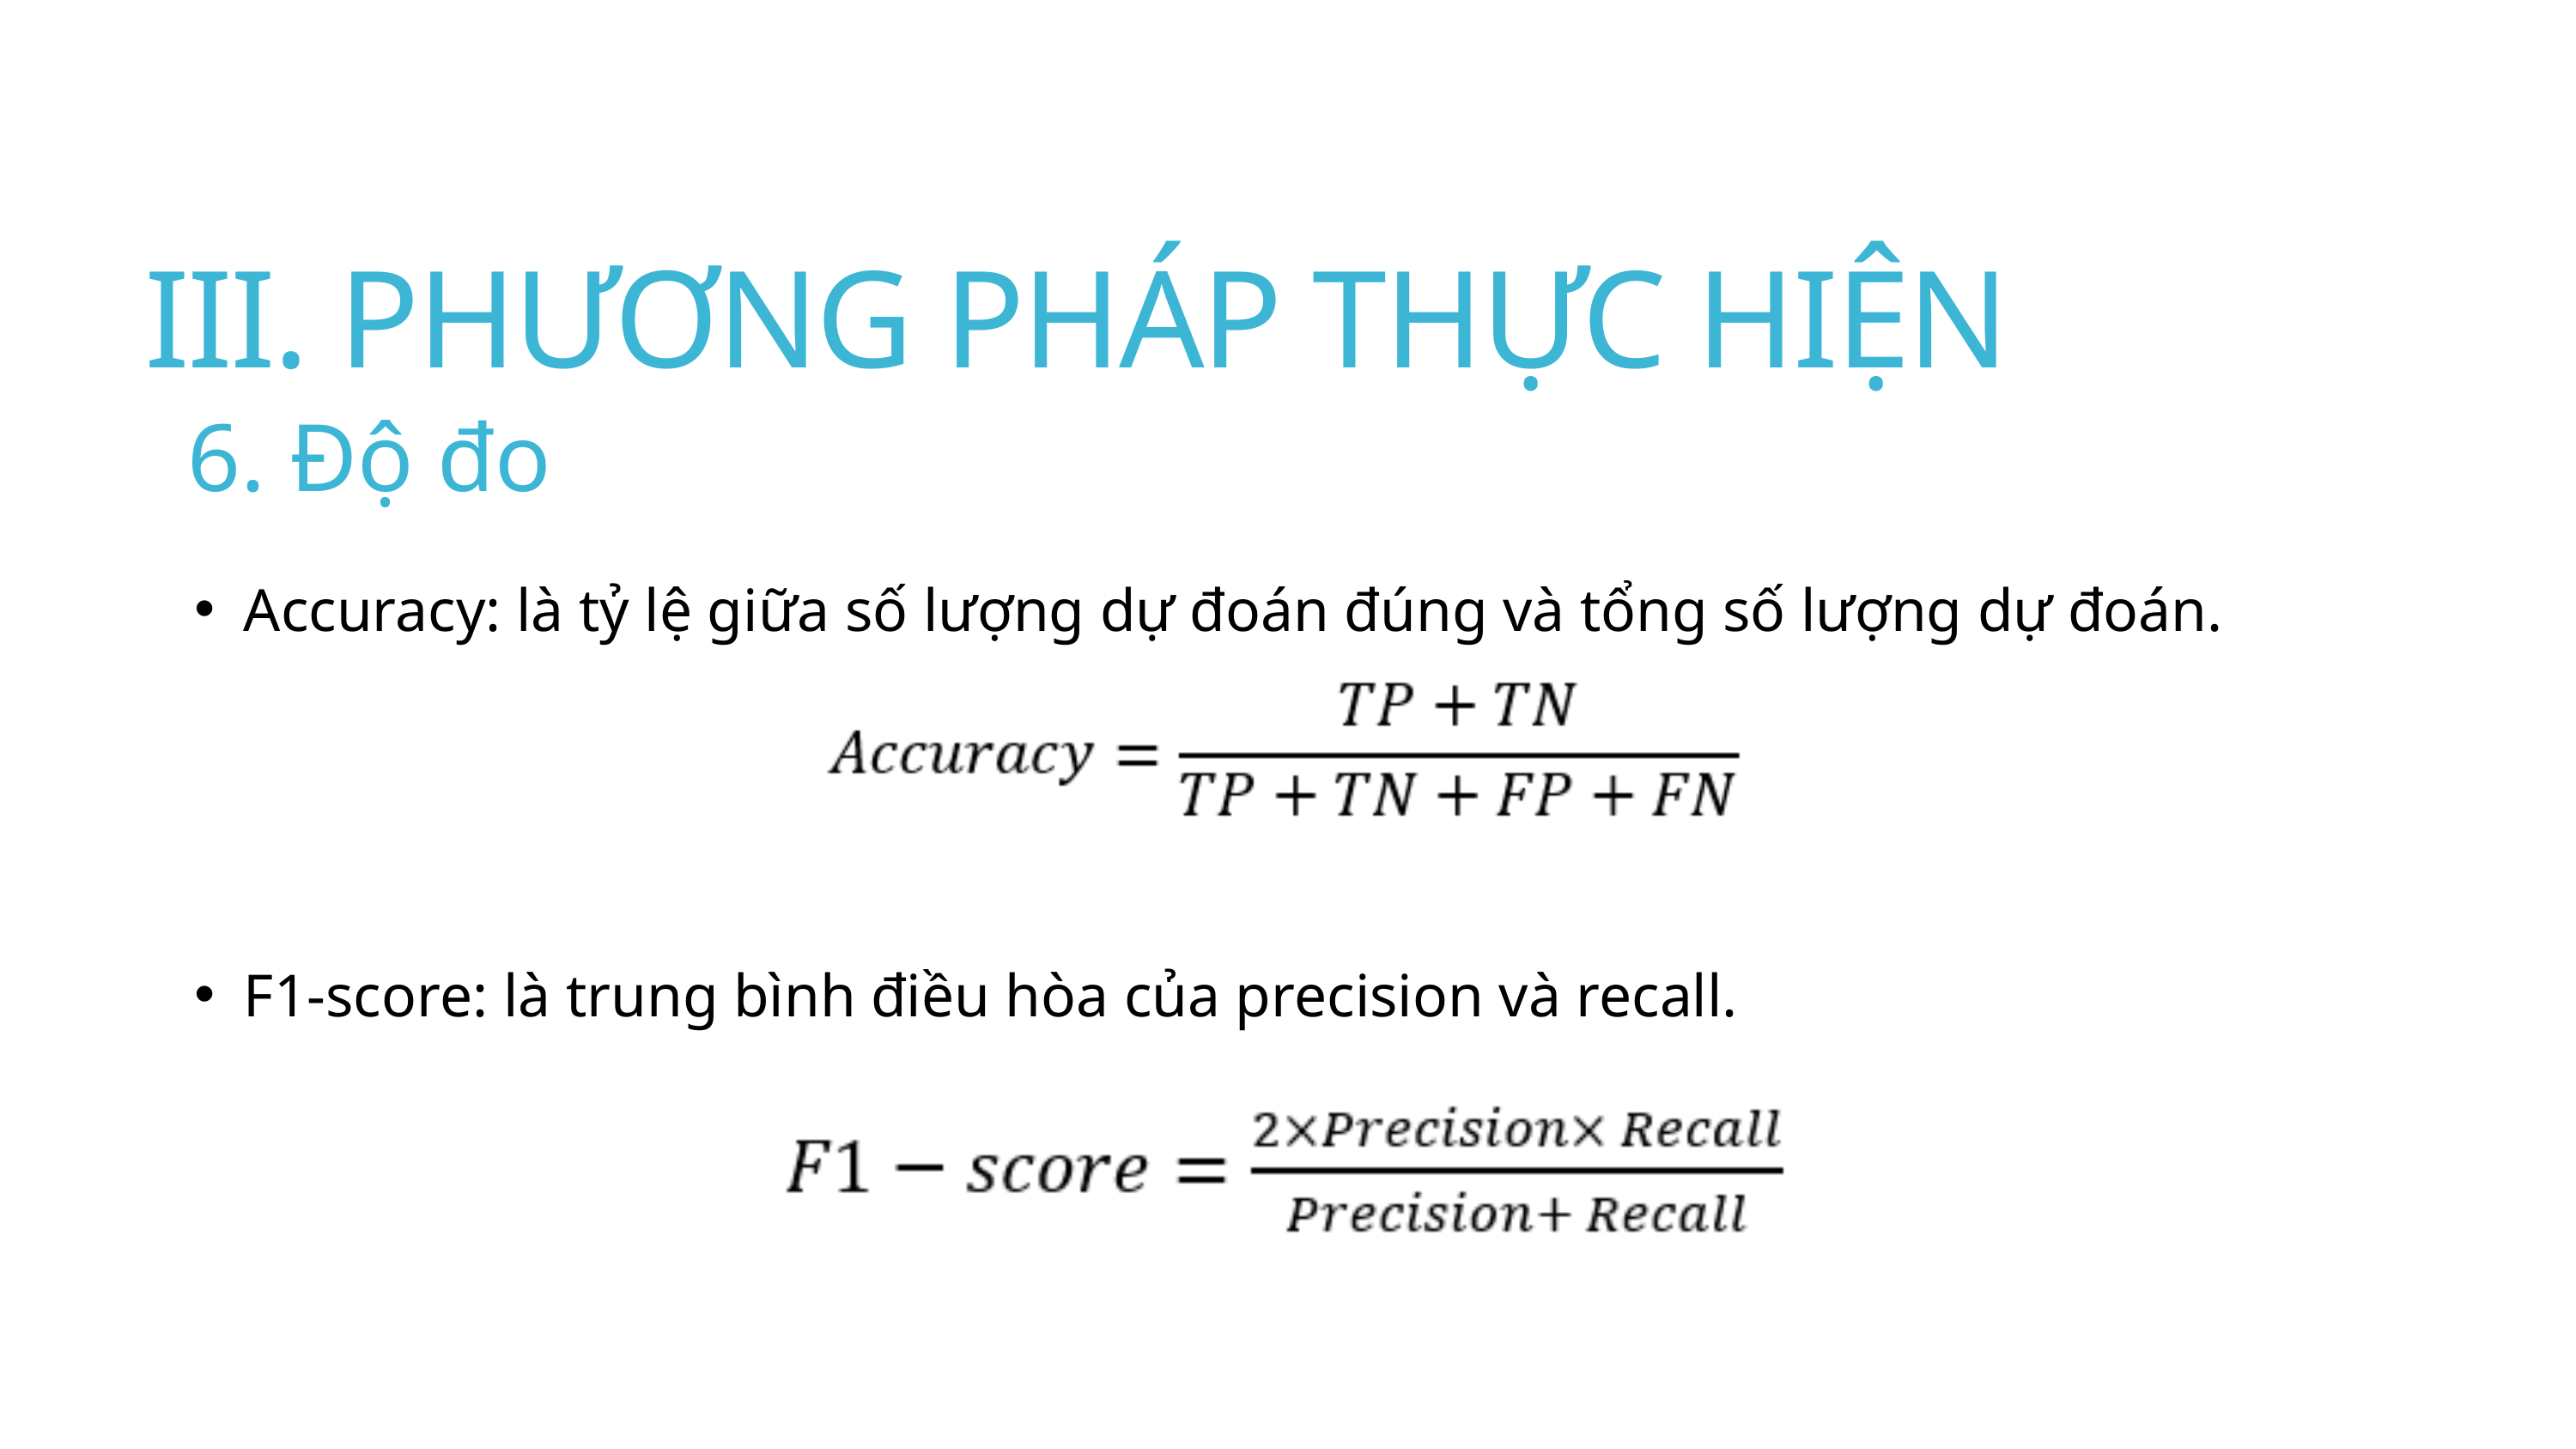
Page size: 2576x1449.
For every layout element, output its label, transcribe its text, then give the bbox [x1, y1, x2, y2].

text_box 6. Độ đo [0, 379, 817, 510]
text_box III. PHƯƠNG PHÁP THỰC HIỆN [144, 233, 2508, 395]
text_box Accuracy: là tỷ lệ giữa số lượng dự đoán đúng và tổng số lượng dự đoán. [144, 561, 2445, 643]
text_box [823, 674, 1753, 846]
text_box [786, 1093, 1790, 1251]
text_box F1-score: là trung bình điều hòa của precision và recall. [144, 947, 2445, 1028]
